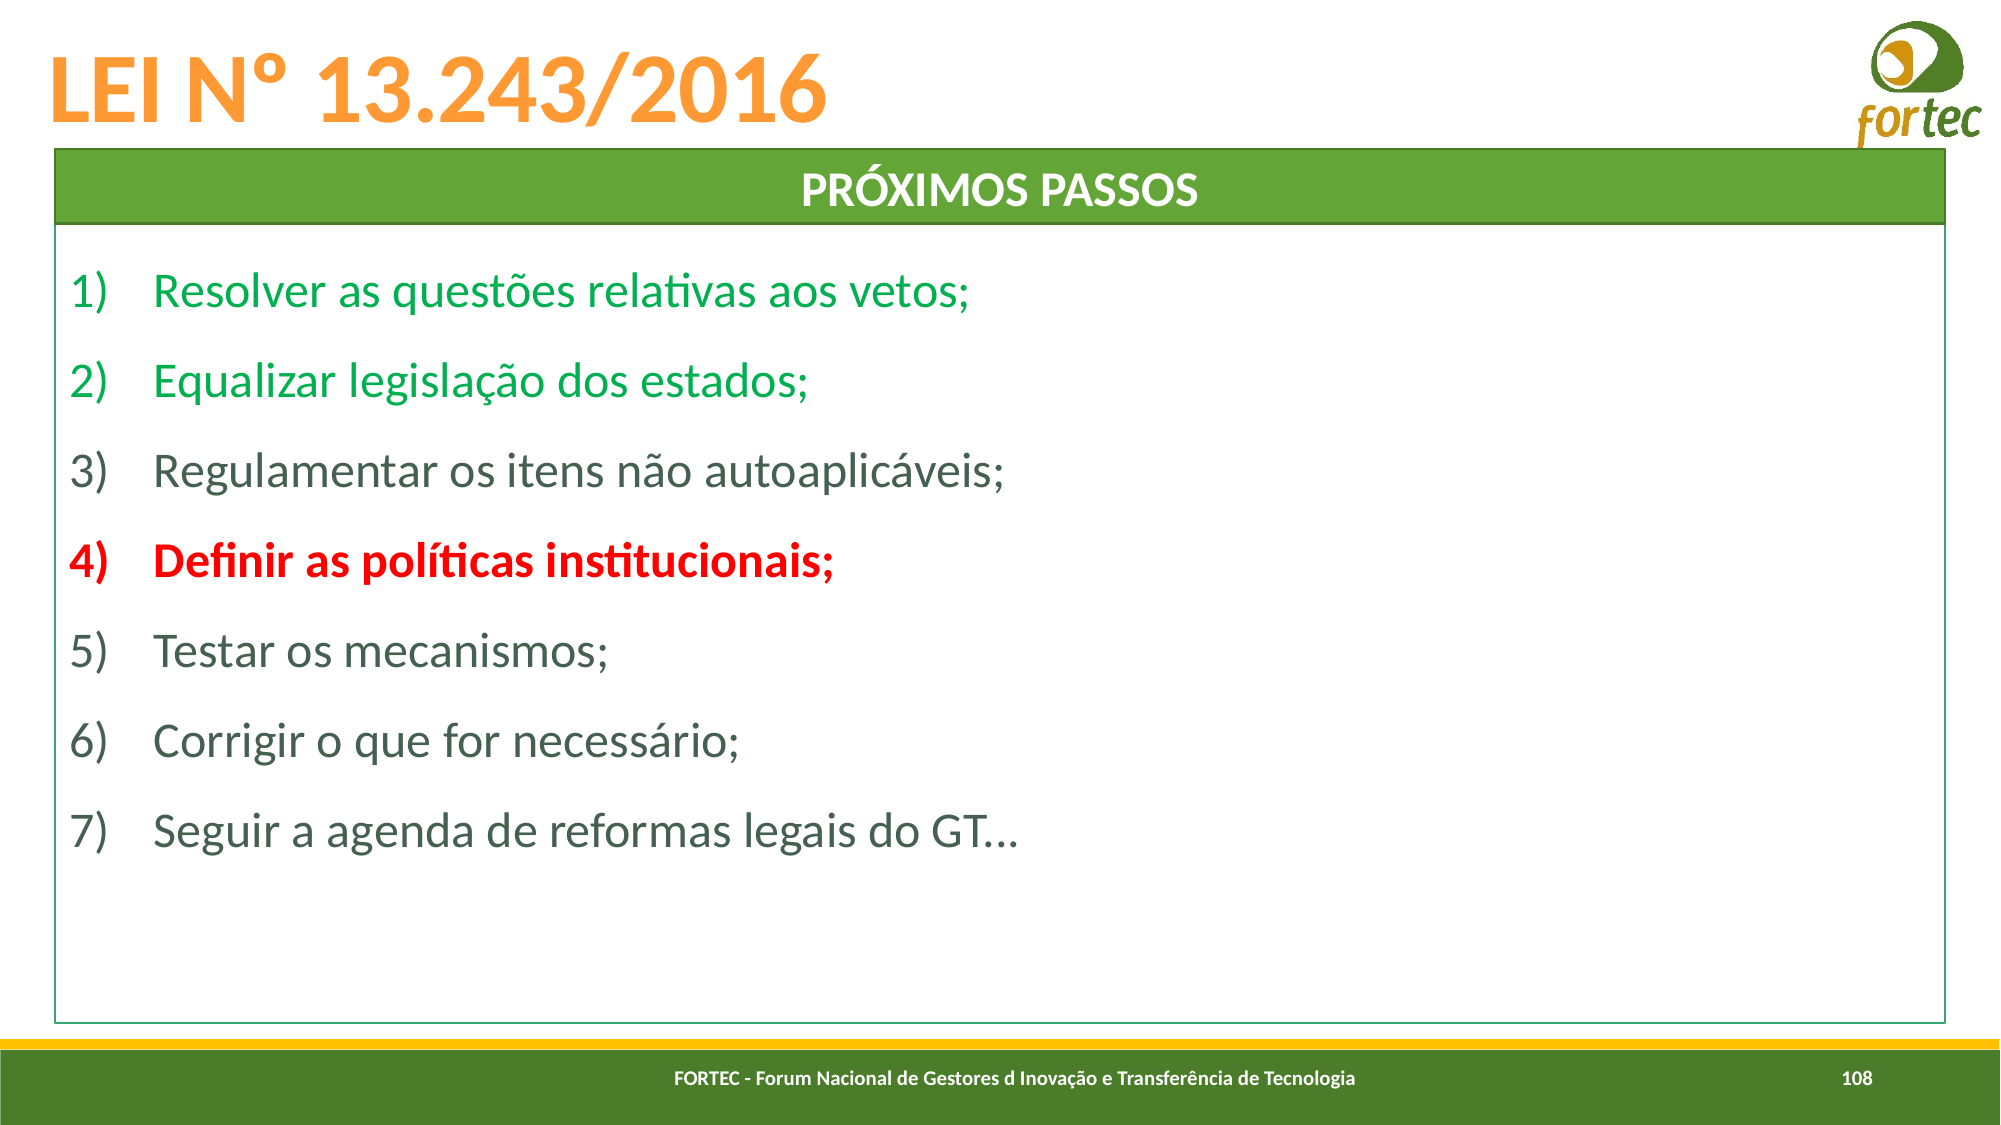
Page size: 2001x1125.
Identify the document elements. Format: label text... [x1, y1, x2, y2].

text_box PRÓXIMOS PASSOS [54, 148, 1946, 225]
text_box Resolver as questões relativas aos vetos; Equalizar legislação dos estados; Regulamentar os itens não autoaplicáveis; Definir as políticas institucionais; Testar os mecanismos; Corrigir o que for necessário; Seguir a agenda de reformas legais do GT... [54, 225, 1946, 1024]
picture [1854, 21, 1982, 159]
slide_number 108 [1748, 1057, 1966, 1118]
title LEI Nº 13.243/2016 [33, 21, 1830, 150]
footer FORTEC - Forum Nacional de Gestores d Inovação e Transferência de Tecnologia [438, 1057, 1593, 1118]
